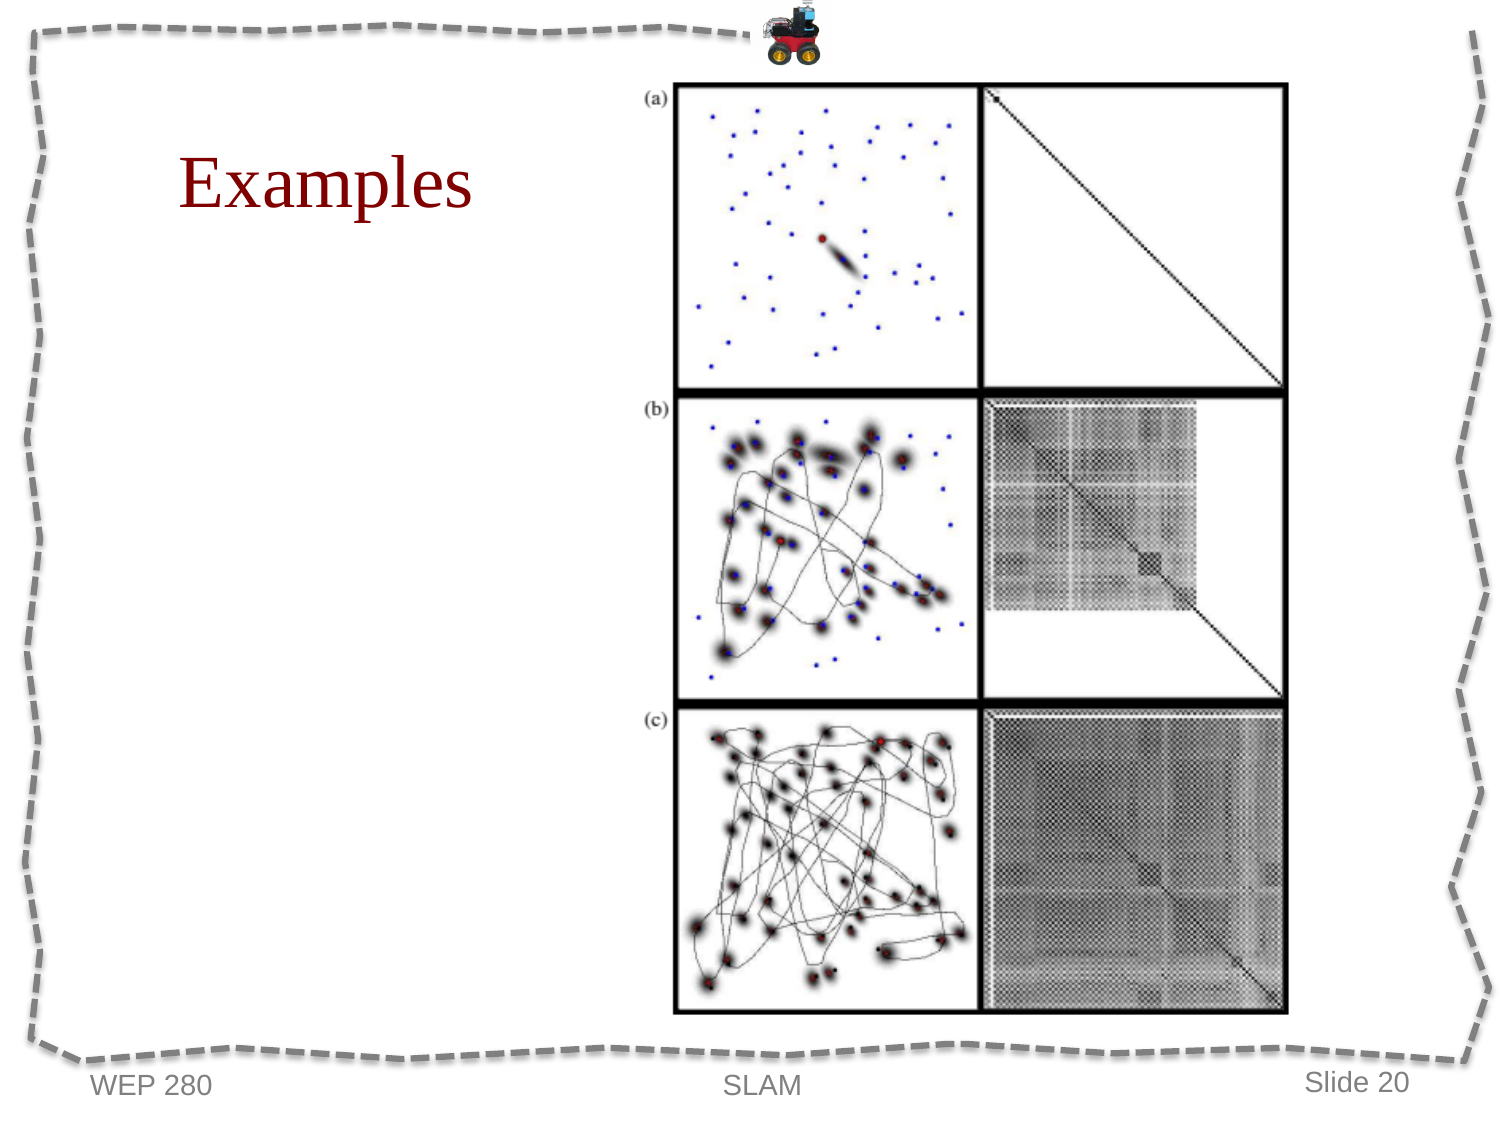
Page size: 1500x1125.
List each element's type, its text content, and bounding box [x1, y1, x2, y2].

footer SLAM [512, 1058, 1013, 1103]
picture [624, 0, 1313, 1031]
text_box Examples [164, 124, 490, 230]
slide_number WEP 280 [75, 1058, 425, 1103]
slide_number Slide 20 [1074, 1058, 1426, 1103]
